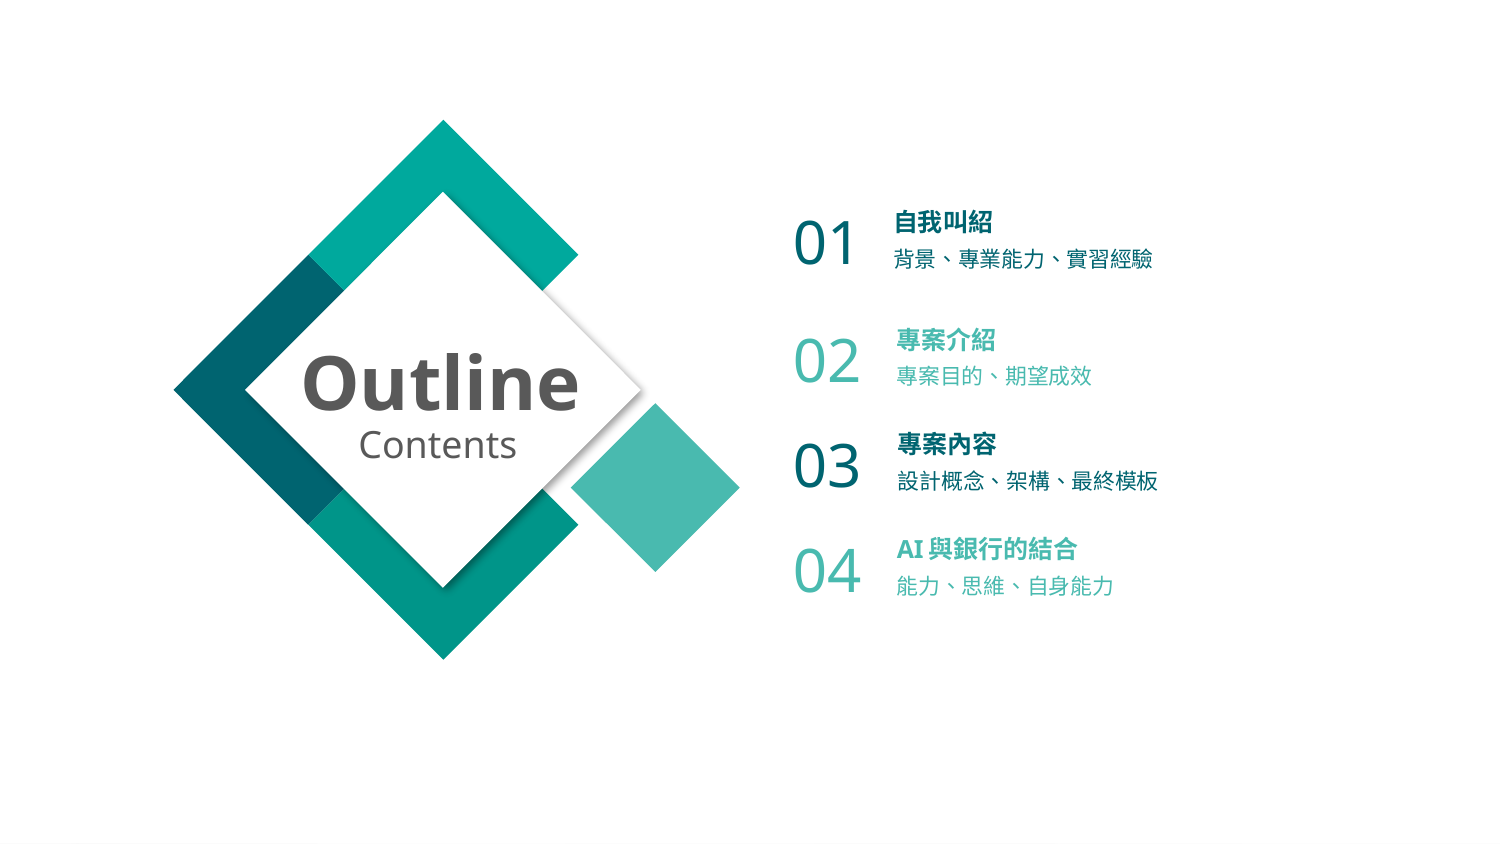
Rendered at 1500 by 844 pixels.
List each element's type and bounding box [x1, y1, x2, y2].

text_box [278, 328, 601, 467]
text_box [777, 419, 1327, 508]
text_box [173, 119, 740, 660]
text_box [777, 197, 1322, 285]
text_box [777, 315, 1326, 403]
text_box [777, 524, 1326, 613]
